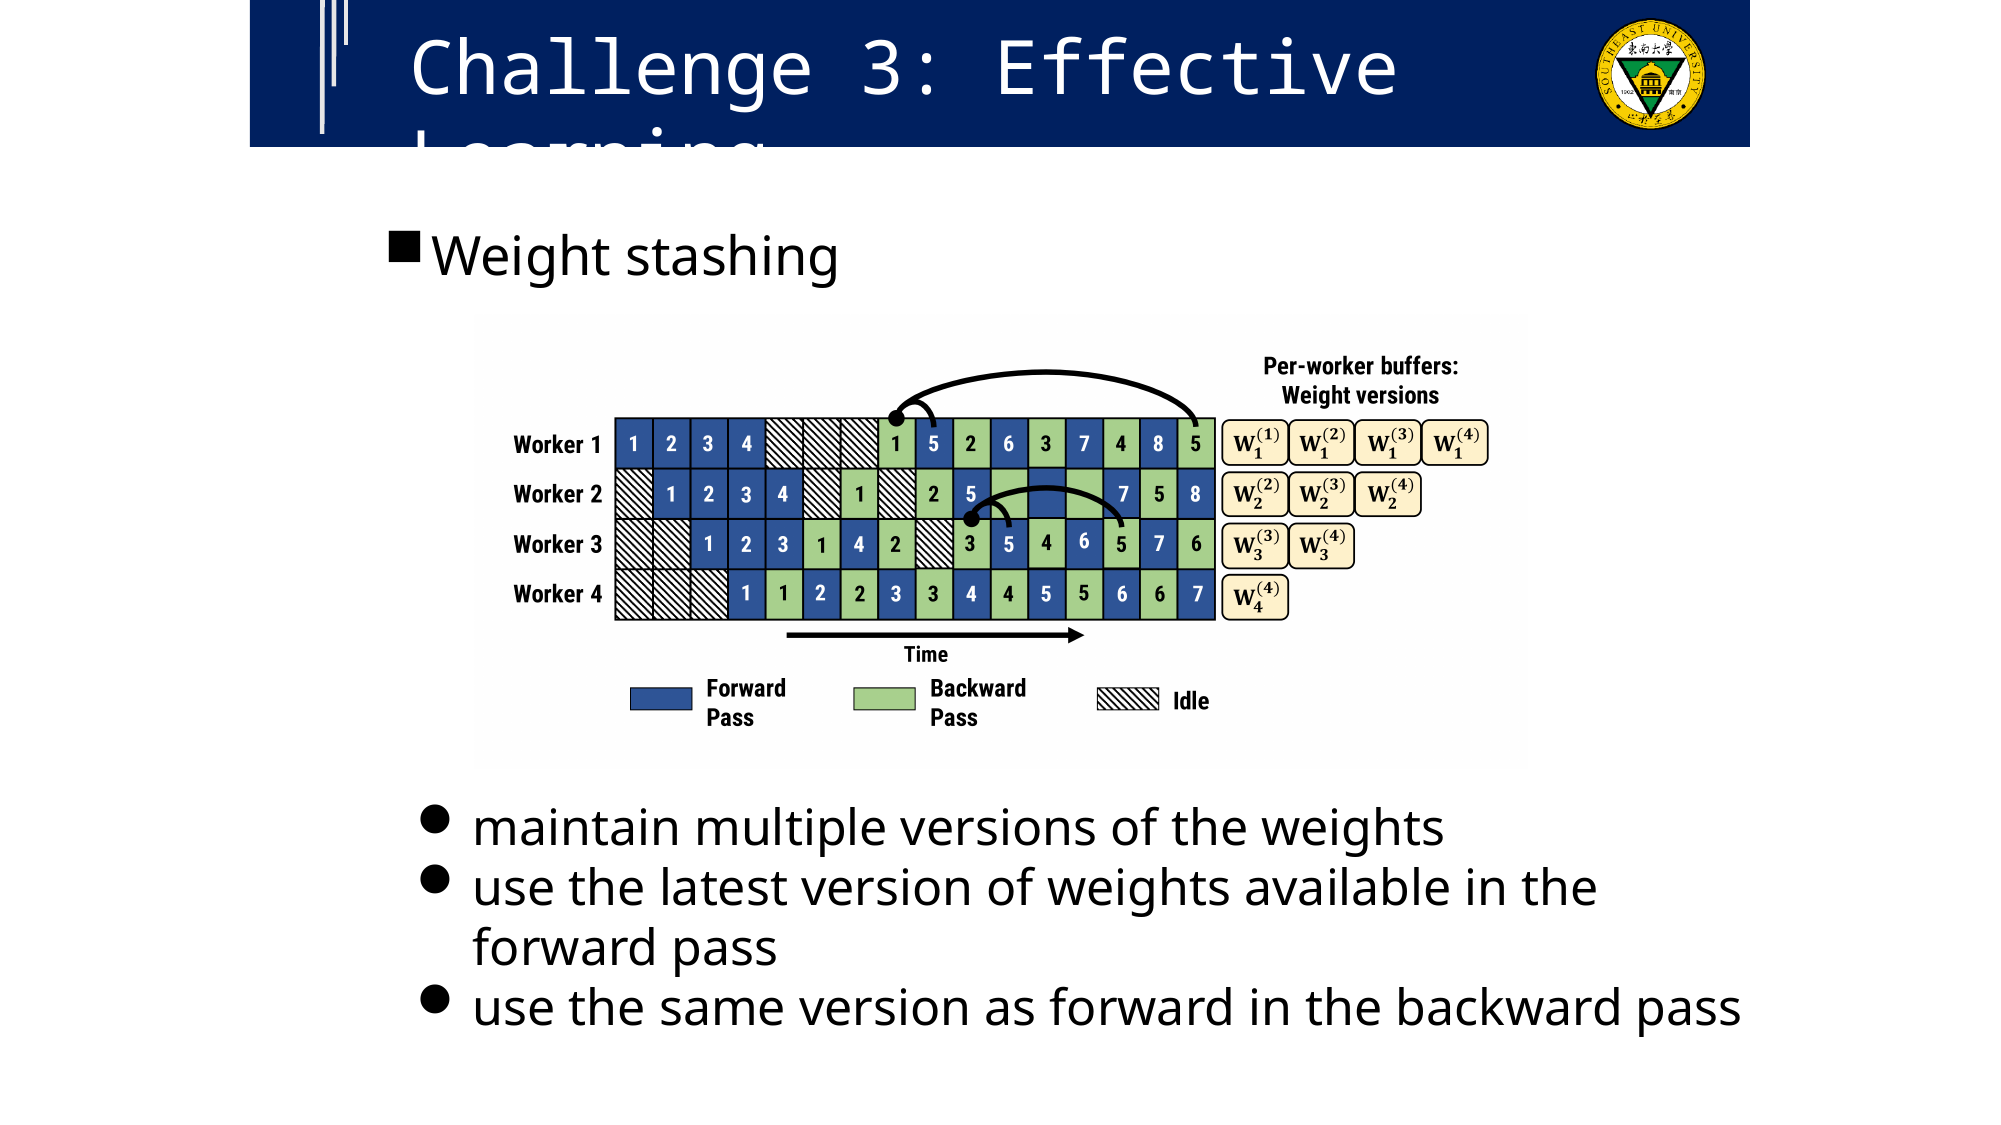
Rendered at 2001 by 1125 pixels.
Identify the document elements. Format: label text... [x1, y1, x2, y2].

text_box [249, 0, 1751, 148]
picture [1595, 18, 1707, 130]
picture [474, 314, 1528, 769]
text_box Weight stashing [369, 213, 1554, 294]
text_box maintain multiple versions of the weights use the latest version of weights available in the forward pass use the same version as forward in the backward pass [401, 788, 1766, 1043]
text_box Challenge 3: Effective Learning [394, 11, 1648, 207]
